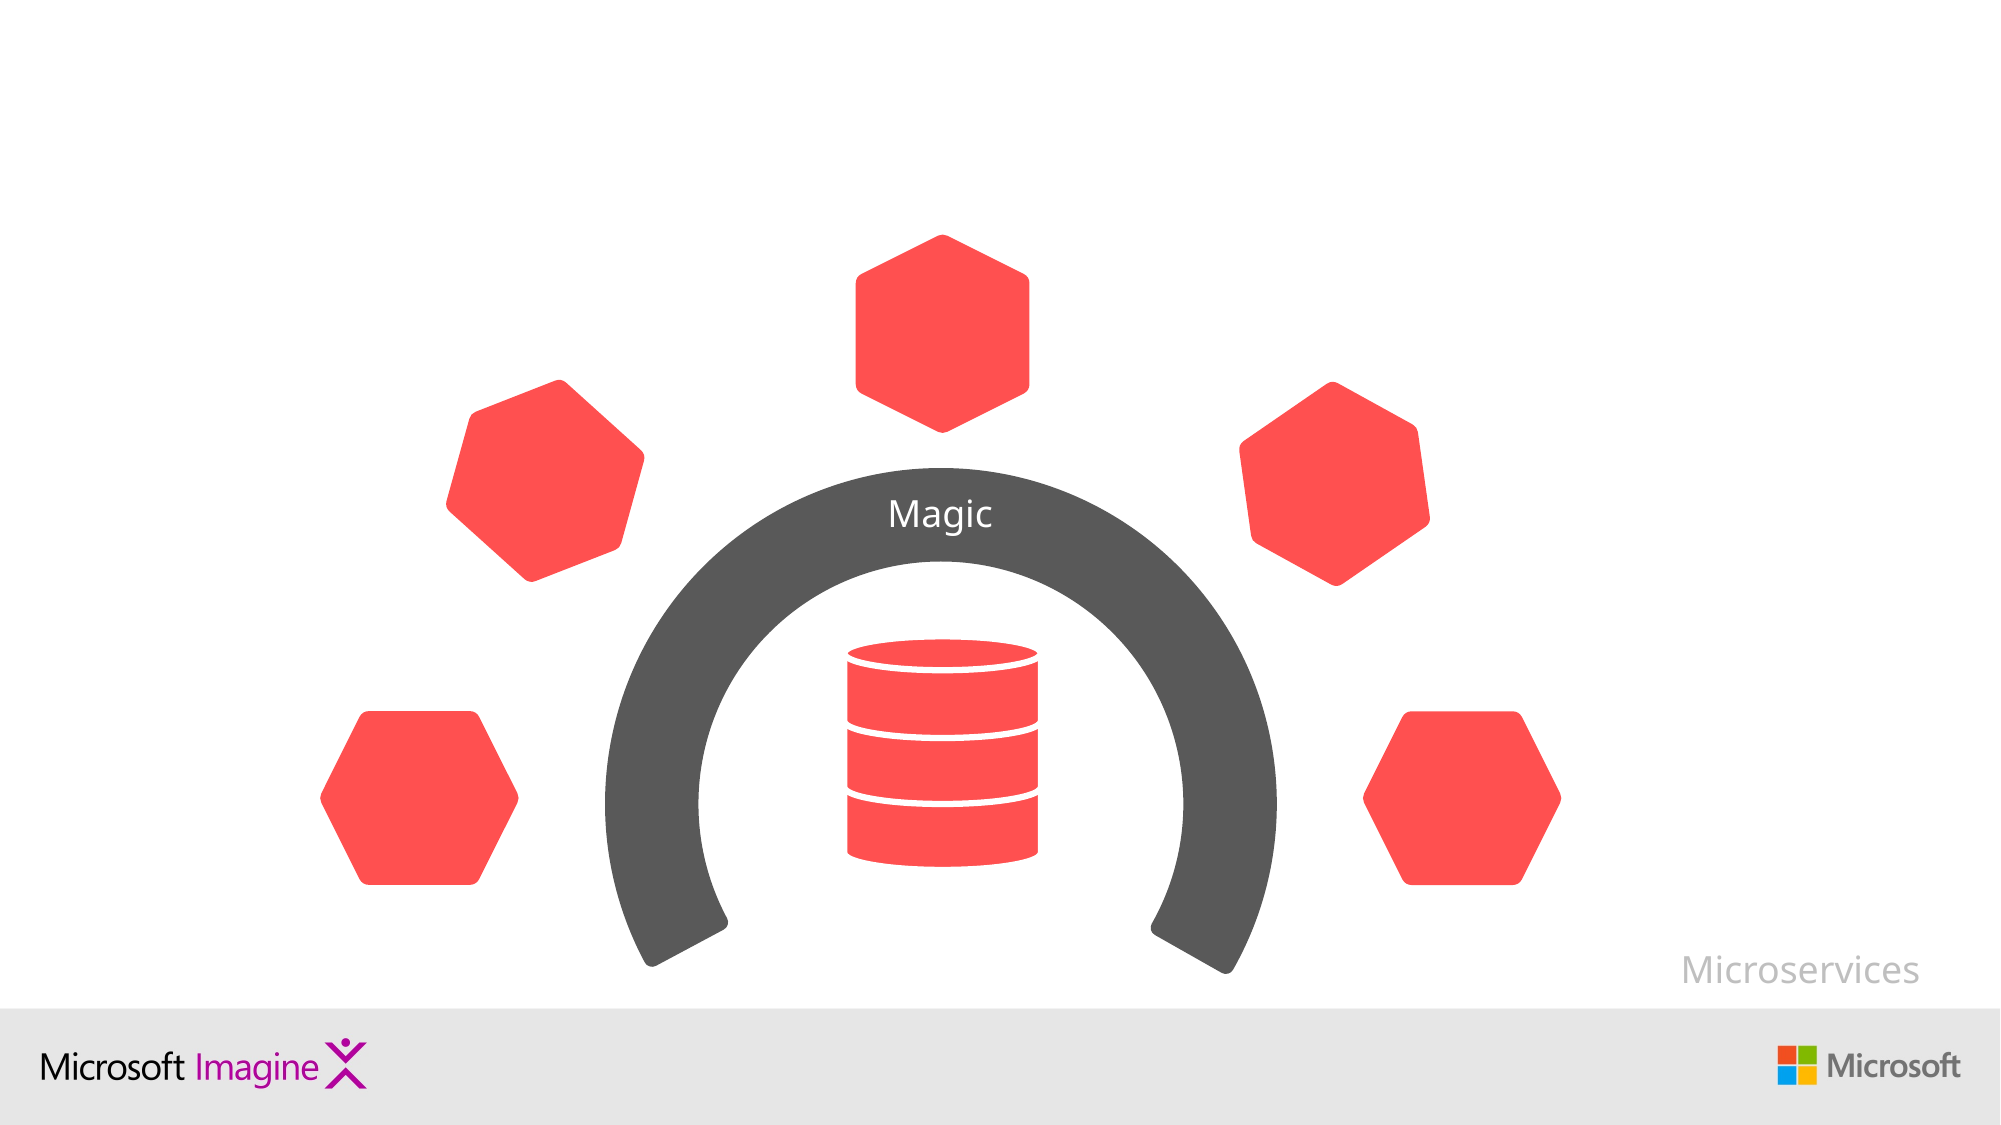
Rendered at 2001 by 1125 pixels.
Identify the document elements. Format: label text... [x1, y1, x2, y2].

text_box Microservices [1397, 938, 1936, 999]
text_box [329, 720, 510, 876]
text_box [1248, 391, 1421, 577]
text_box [844, 636, 1041, 870]
text_box [874, 475, 1007, 482]
picture [0, 0, 2001, 1125]
text_box [612, 491, 1270, 967]
text_box [865, 244, 1021, 424]
text_box [1372, 720, 1552, 876]
text_box [455, 389, 635, 573]
text_box Magic [839, 482, 1042, 542]
